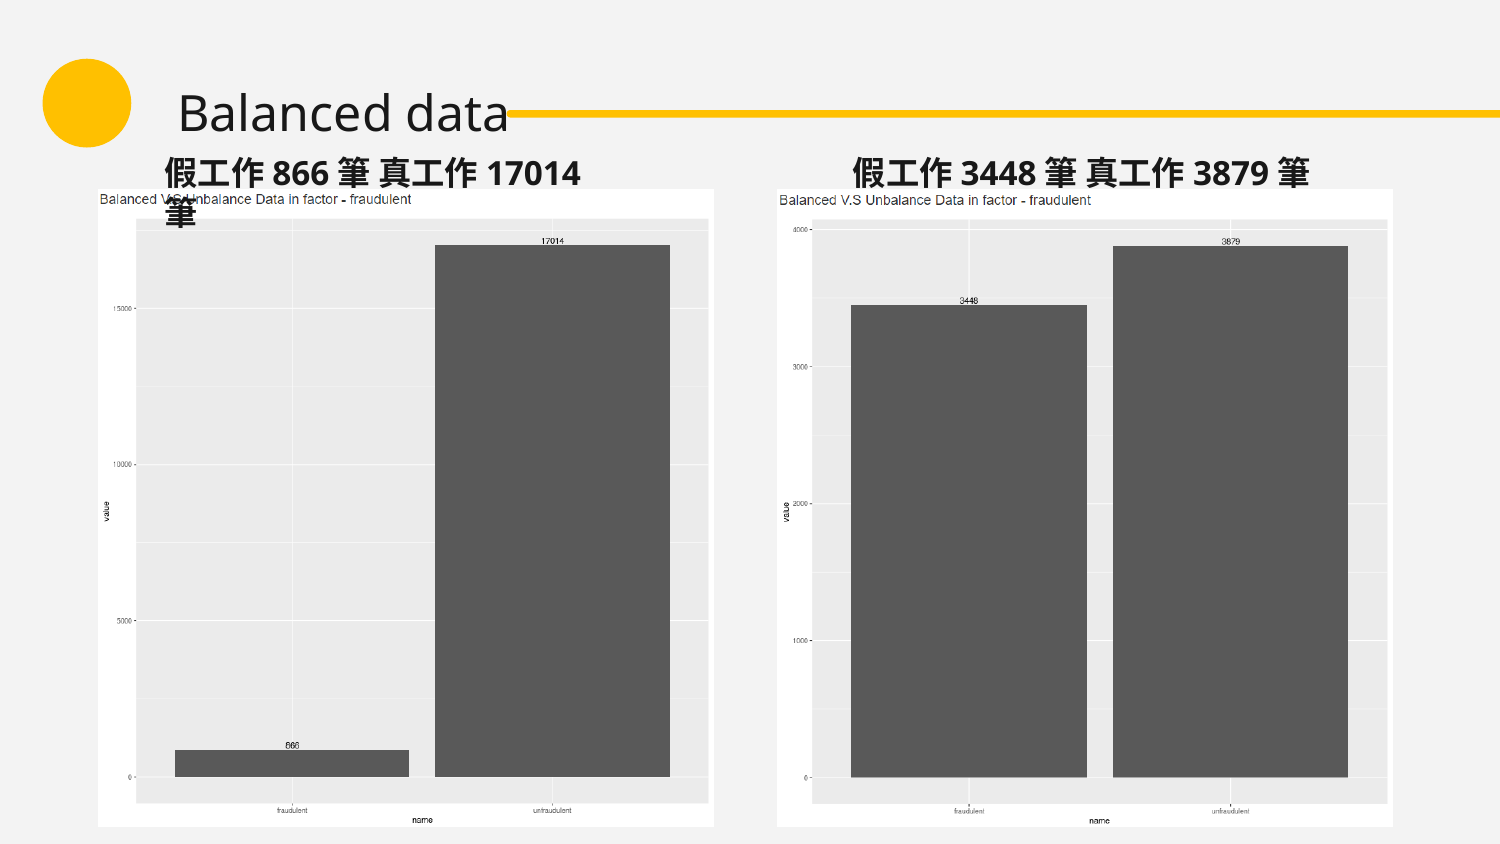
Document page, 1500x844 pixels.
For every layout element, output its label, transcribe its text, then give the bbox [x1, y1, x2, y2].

picture [98, 188, 714, 827]
text_box [506, 110, 1500, 118]
title Balanced data [162, 66, 859, 161]
picture [777, 189, 1393, 827]
text_box 假工作866筆 真工作17014筆 [150, 144, 620, 187]
text_box [42, 58, 132, 148]
text_box 假工作3448筆 真工作3879筆 [838, 144, 1343, 188]
